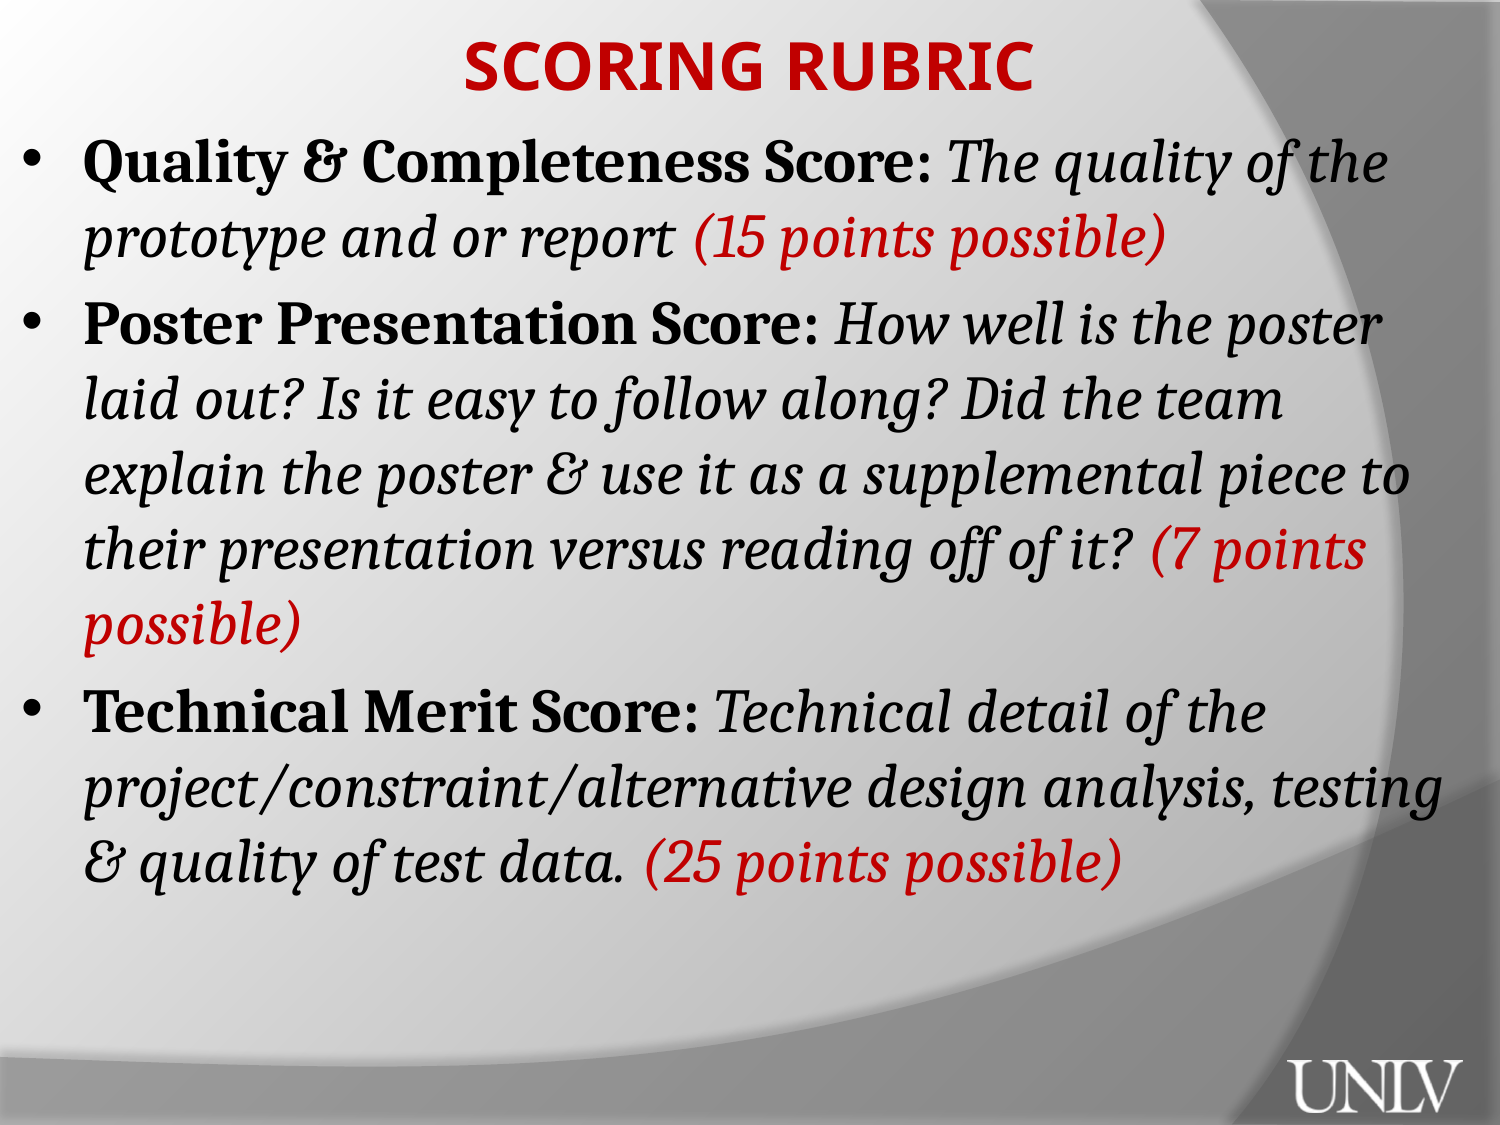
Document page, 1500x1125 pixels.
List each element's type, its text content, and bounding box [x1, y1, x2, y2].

text_box SCORING RUBRIC [0, 16, 1500, 112]
list Quality & Completeness Score: The quality of the prototype and or report (15 points possible) Poster Presentation Score: How well is the poster laid out? Is it easy to follow along? Did the team explain the poster & use it as a supplemental piece to their presentation versus reading off of it? (7 points possible) Technical Merit Score: Technical detail of the project/constraint/alternative design analysis, testing & quality of test data. (25 points possible) [0, 112, 1475, 988]
picture [1287, 1060, 1463, 1113]
